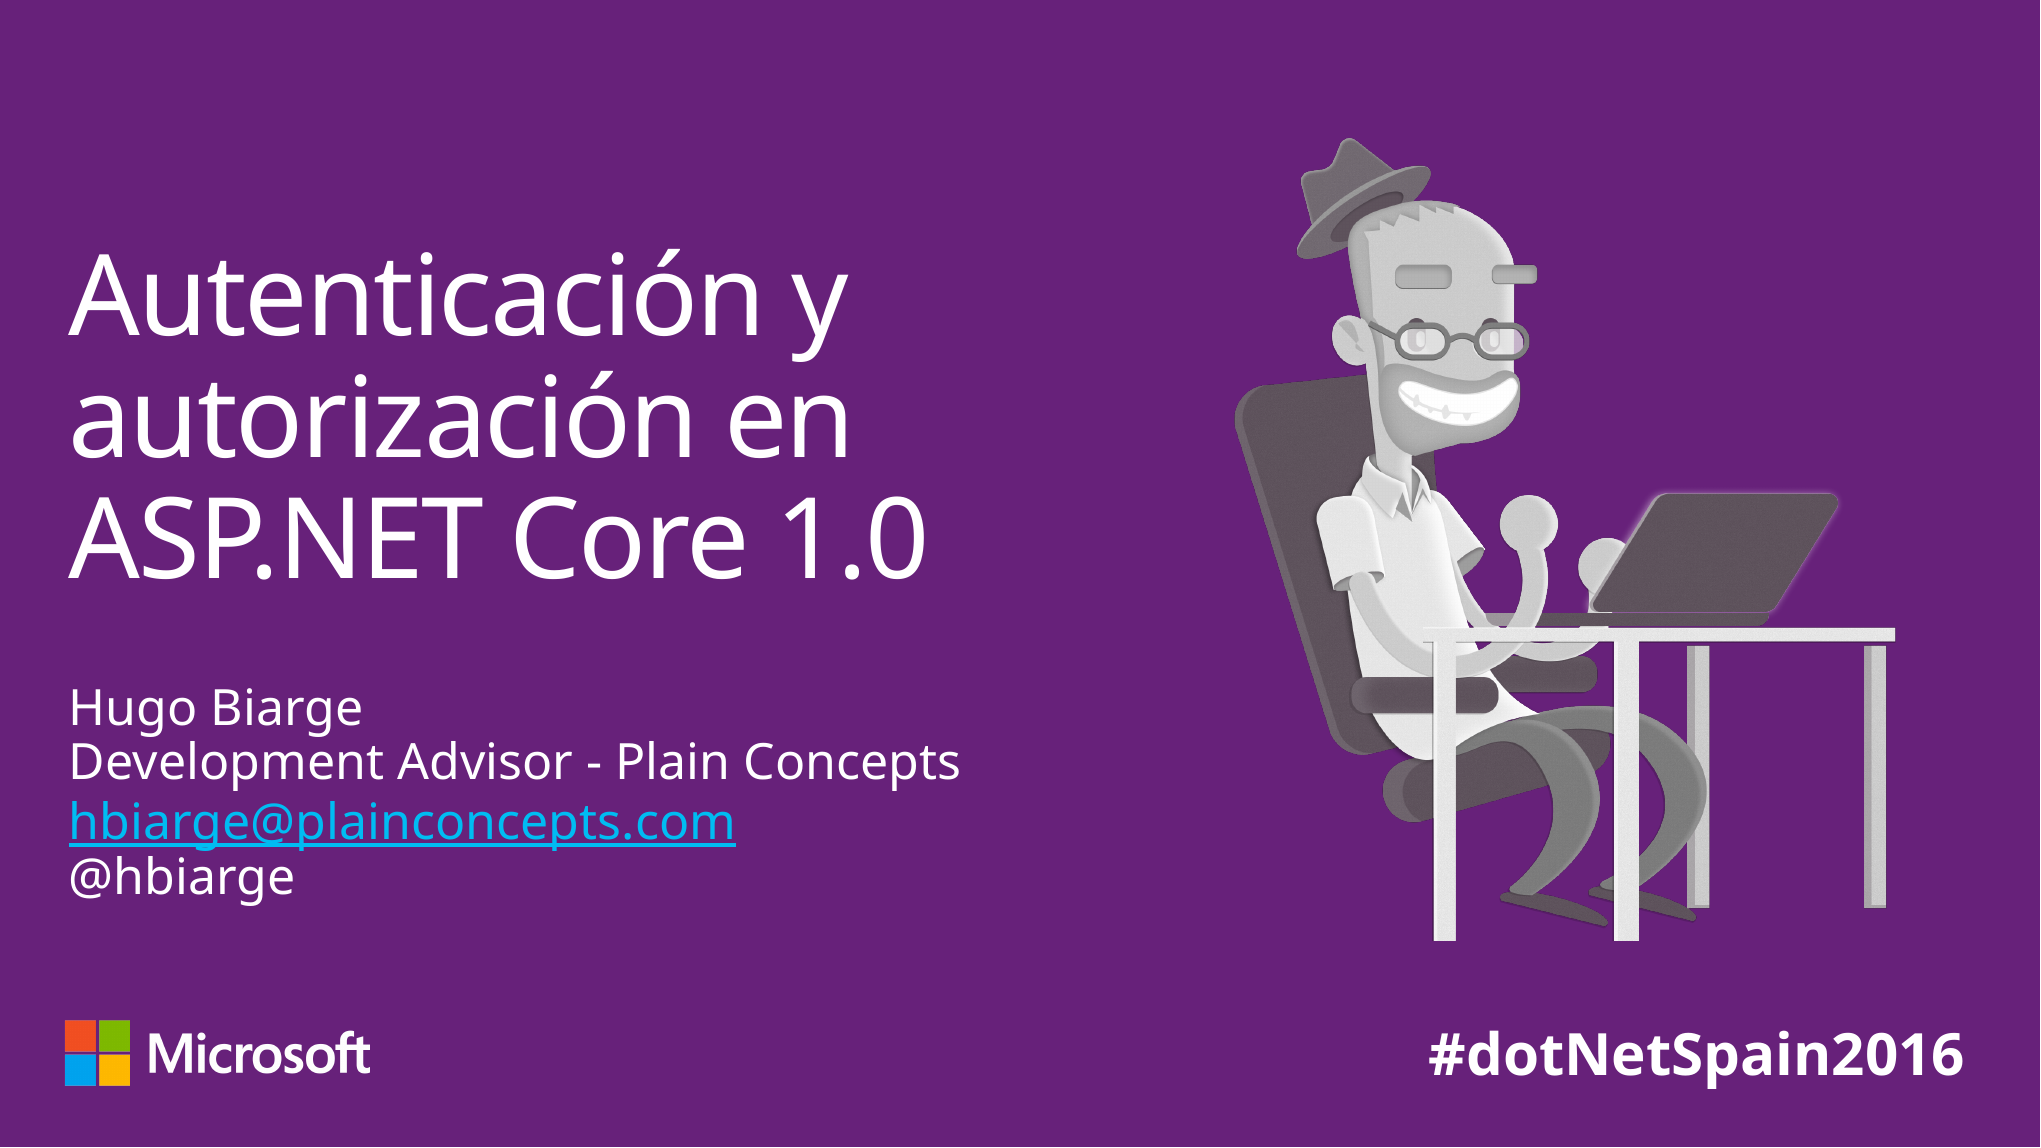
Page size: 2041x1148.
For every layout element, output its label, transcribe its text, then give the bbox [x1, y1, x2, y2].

picture [1182, 111, 1946, 977]
picture [0, 955, 435, 1148]
title Autenticación y autorización en ASP.NET Core 1.0 [45, 223, 1195, 599]
list Hugo Biarge Development Advisor - Plain Concepts hbiarge@plainconcepts.com @hbiarge [45, 665, 1195, 924]
